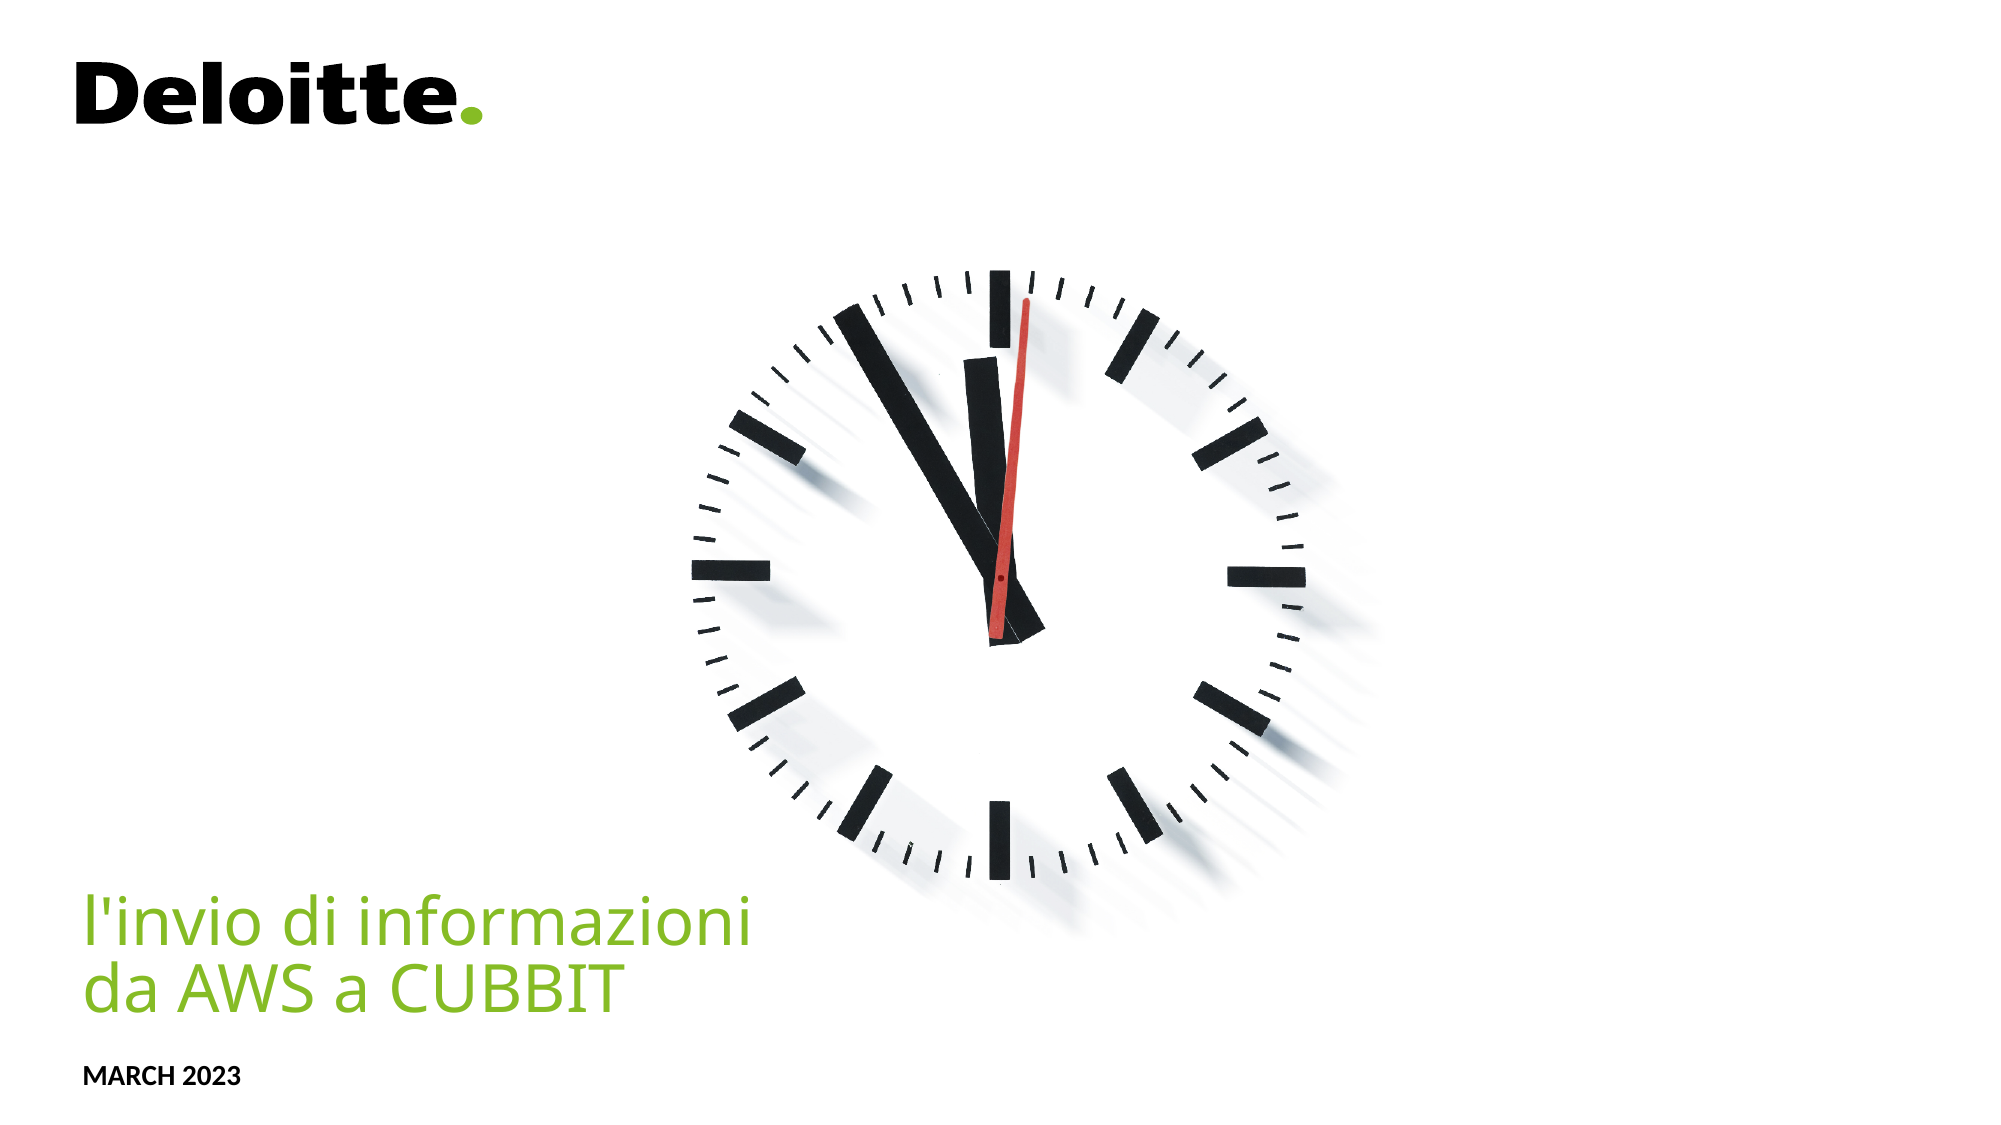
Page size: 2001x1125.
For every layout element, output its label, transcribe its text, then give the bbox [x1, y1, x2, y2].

list March 2023 [82, 1046, 812, 1092]
picture [555, 131, 1443, 1019]
title l'invio di informazioni da AWS a CUBBIT [82, 945, 812, 1046]
